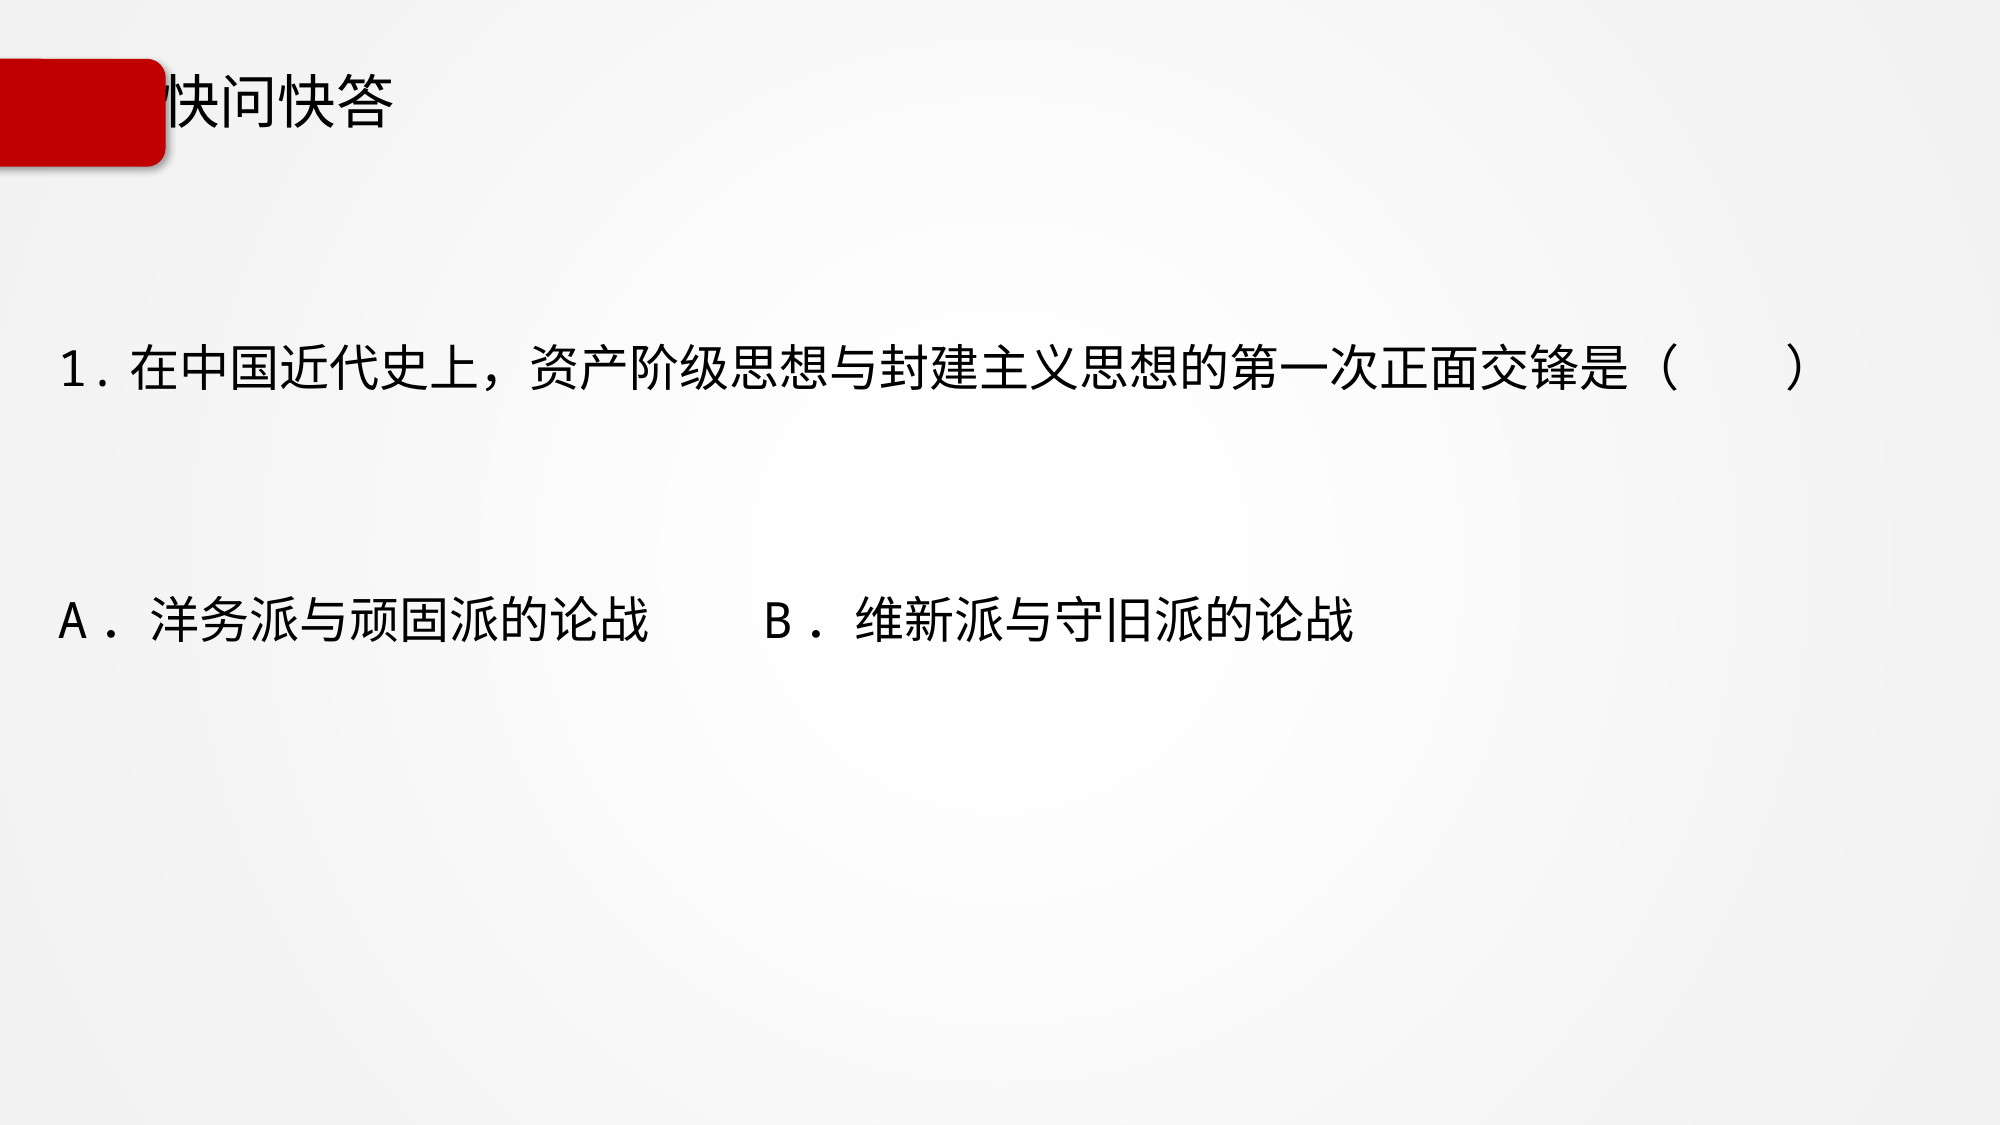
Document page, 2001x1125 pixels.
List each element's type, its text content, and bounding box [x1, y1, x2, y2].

picture [0, 0, 2000, 1125]
title 快问快答 [161, 59, 1819, 150]
text_box [0, 58, 166, 167]
list 1.在中国近代史上，资产阶级思想与封建主义思想的第一次正面交锋是（ ） A．洋务派与顽固派的论战 B．维新派与守旧派的论战 [42, 304, 1923, 921]
